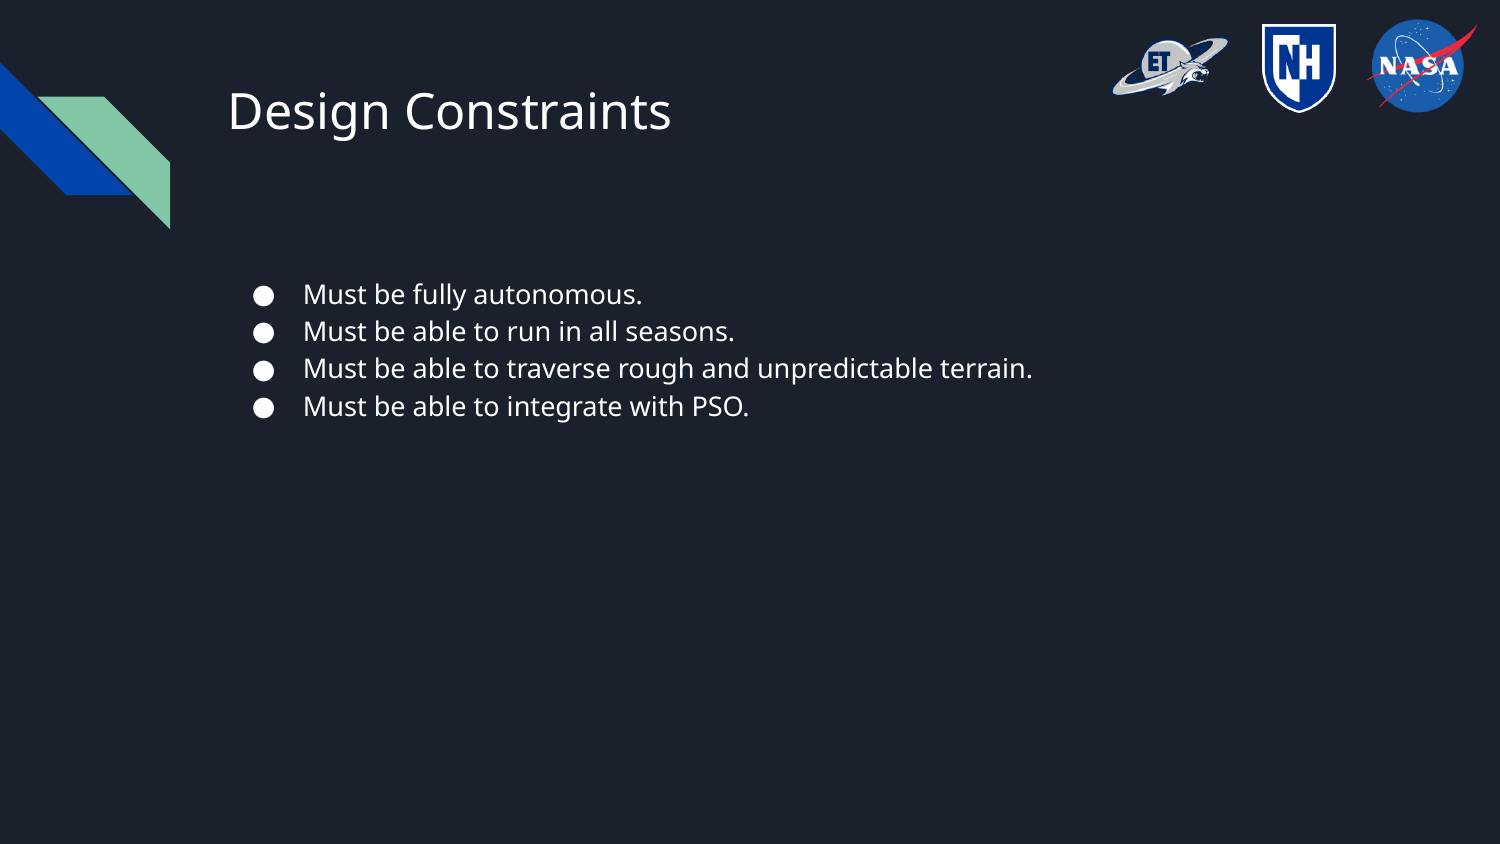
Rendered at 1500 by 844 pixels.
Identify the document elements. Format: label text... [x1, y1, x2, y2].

picture [1364, 18, 1479, 113]
picture [1107, 36, 1232, 102]
list Must be fully autonomous. Must be able to run in all seasons. Must be able to traverse rough and unpredictable terrain. Must be able to integrate with PSO. [212, 257, 1368, 735]
title Design Constraints [212, 64, 1368, 215]
picture [1262, 24, 1336, 113]
